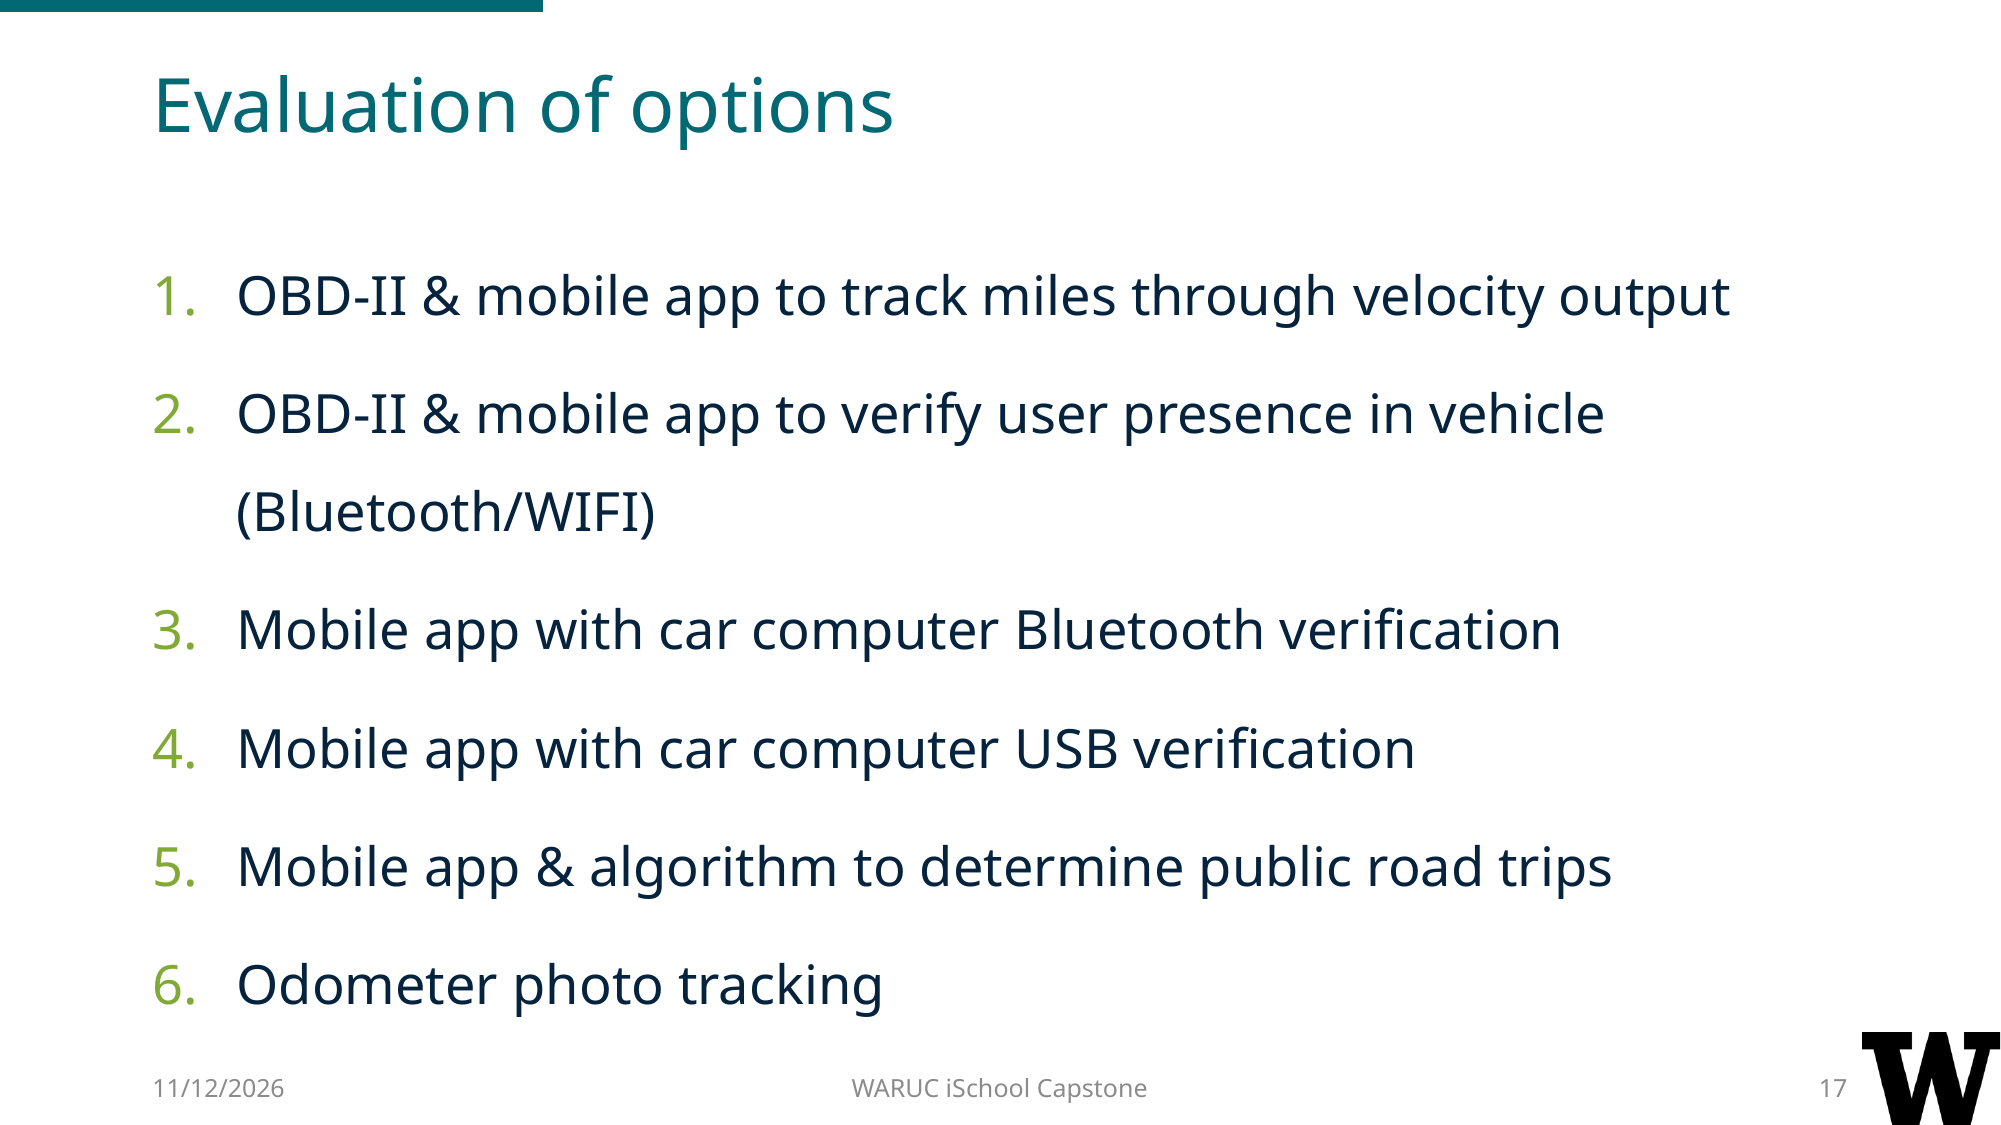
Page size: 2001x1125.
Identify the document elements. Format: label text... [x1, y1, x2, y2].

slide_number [137, 1060, 588, 1120]
title Evaluation of options [137, 59, 1863, 203]
list OBD-II & mobile app to track miles through velocity output OBD-II & mobile app to verify user presence in vehicle (Bluetooth/WIFI) Mobile app with car computer Bluetooth verification Mobile app with car computer USB verification Mobile app & algorithm to determine public road trips Odometer photo tracking [137, 221, 1955, 1014]
footer WARUC iSchool Capstone [662, 1060, 1338, 1120]
picture [1862, 1032, 2001, 1125]
slide_number 17 [1412, 1060, 1863, 1120]
